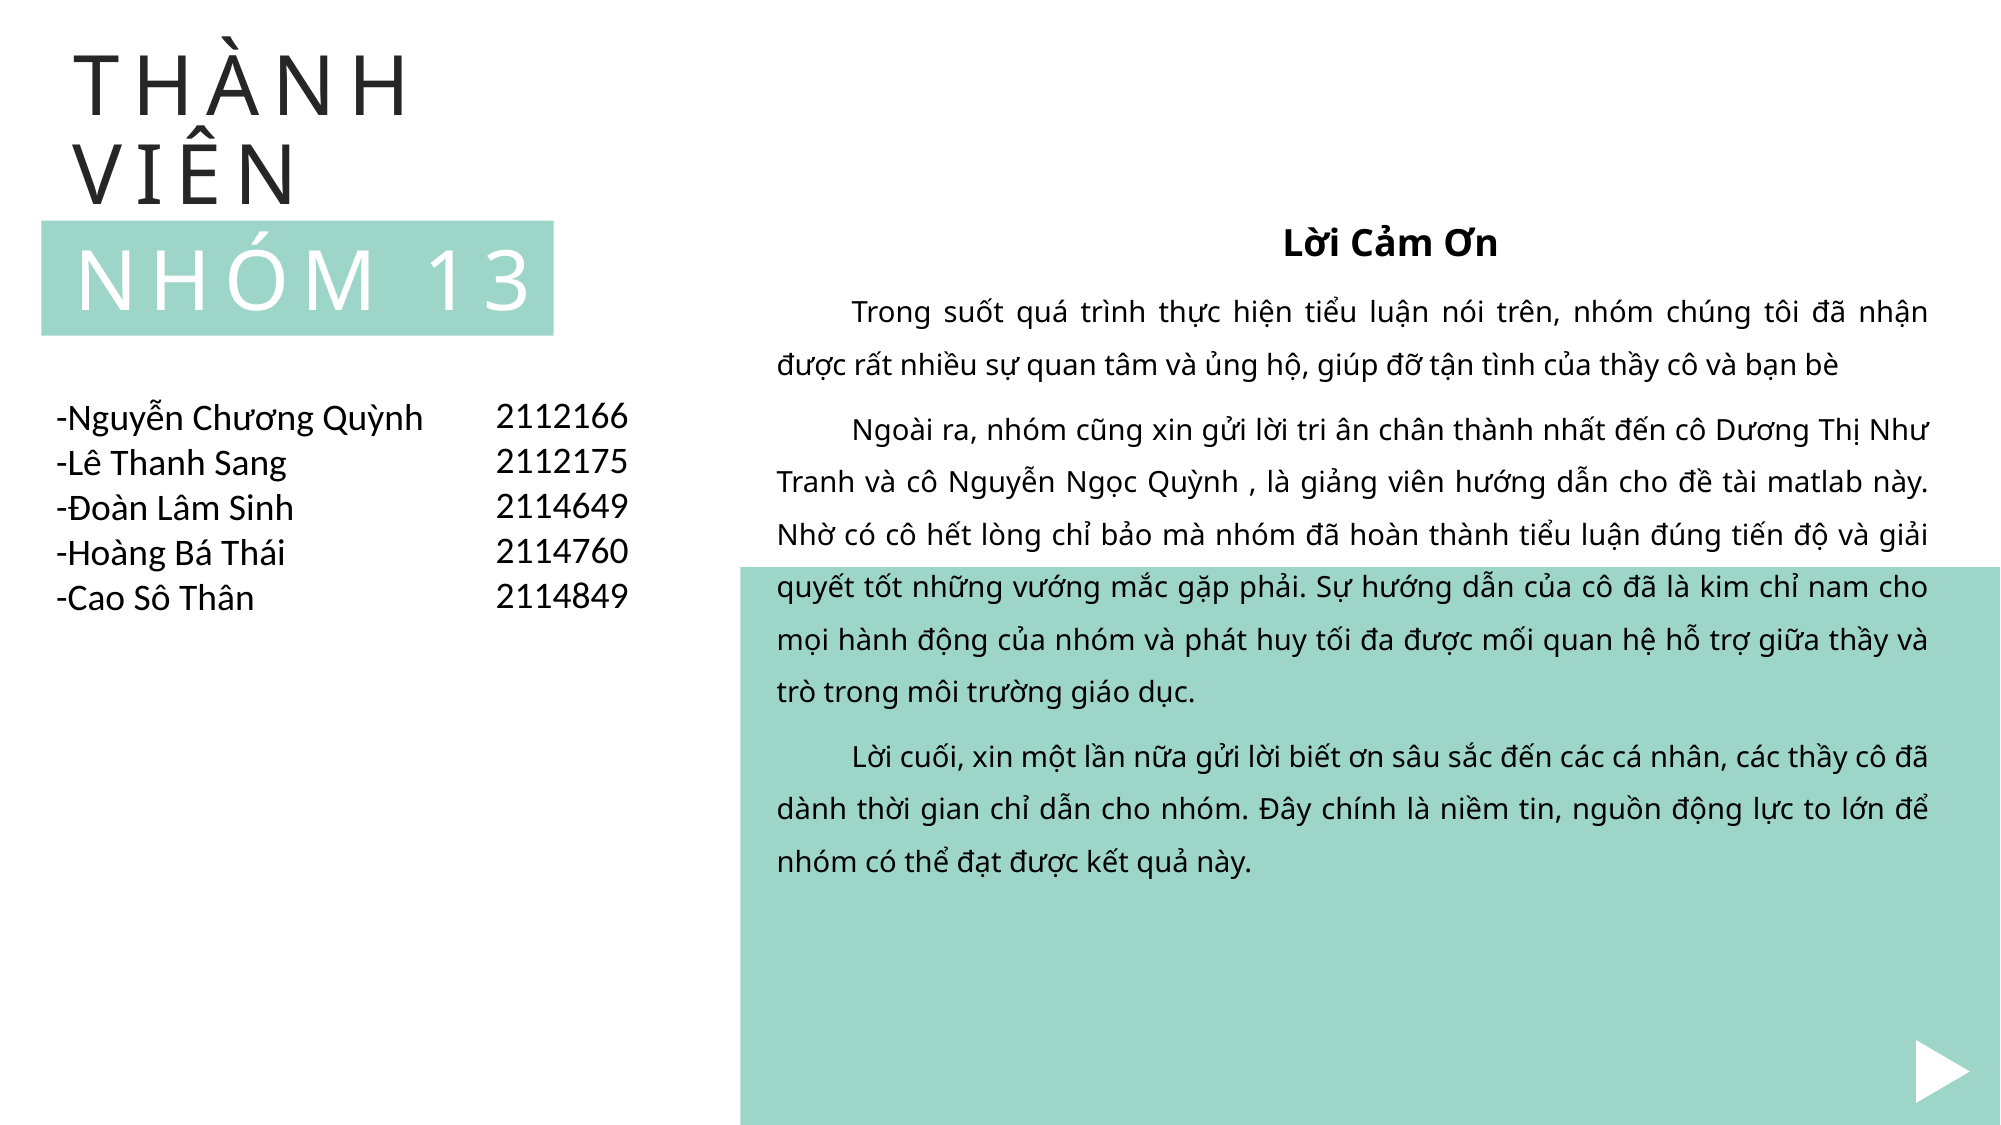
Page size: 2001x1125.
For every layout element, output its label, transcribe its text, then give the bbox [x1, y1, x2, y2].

text_box VIÊN [58, 113, 314, 229]
text_box 2112166 2112175 2114649 2114760 2114849 [480, 383, 656, 624]
text_box [1915, 1038, 1972, 1105]
text_box [40, 220, 555, 337]
text_box -Nguyễn Chương Quỳnh -Lê Thanh Sang -Đoàn Lâm Sinh -Hoàng Bá Thái -Cao Sô Thân [41, 385, 452, 626]
text_box NHÓM 13 [59, 219, 581, 335]
text_box THÀNH [59, 25, 426, 140]
text_box [739, 566, 2000, 1125]
text_box Lời Cảm Ơn Trong suốt quá trình thực hiện tiểu luận nói trên, nhóm chúng tôi đã nhận được rất nhiều sự quan tâm và ủng hộ, giúp đỡ tận tình của thầy cô và bạn bè Ngoài ra, nhóm cũng xin gửi lời tri ân chân thành nhất đến cô Dương Thị Như Tranh và cô Nguyễn Ngọc Quỳnh , là giảng viên hướng dẫn cho đề tài matlab này. Nhờ có cô hết lòng chỉ bảo mà nhóm đã hoàn thành tiểu luận đúng tiến độ và giải quyết tốt những vướng mắc gặp phải. Sự hướng dẫn của cô đã là kim chỉ nam cho mọi hành động của nhóm và phát huy tối đa được mối quan hệ hỗ trợ giữa thầy và trò trong môi trường giáo dục. Lời cuối, xin một lần nữa gửi lời biết ơn sâu sắc đến các cá nhân, các thầy cô đã dành thời gian chỉ dẫn cho nhóm. Đây chính là niềm tin, nguồn động lực to lớn để nhóm có thể đạt được kết quả này. [761, 188, 1945, 886]
